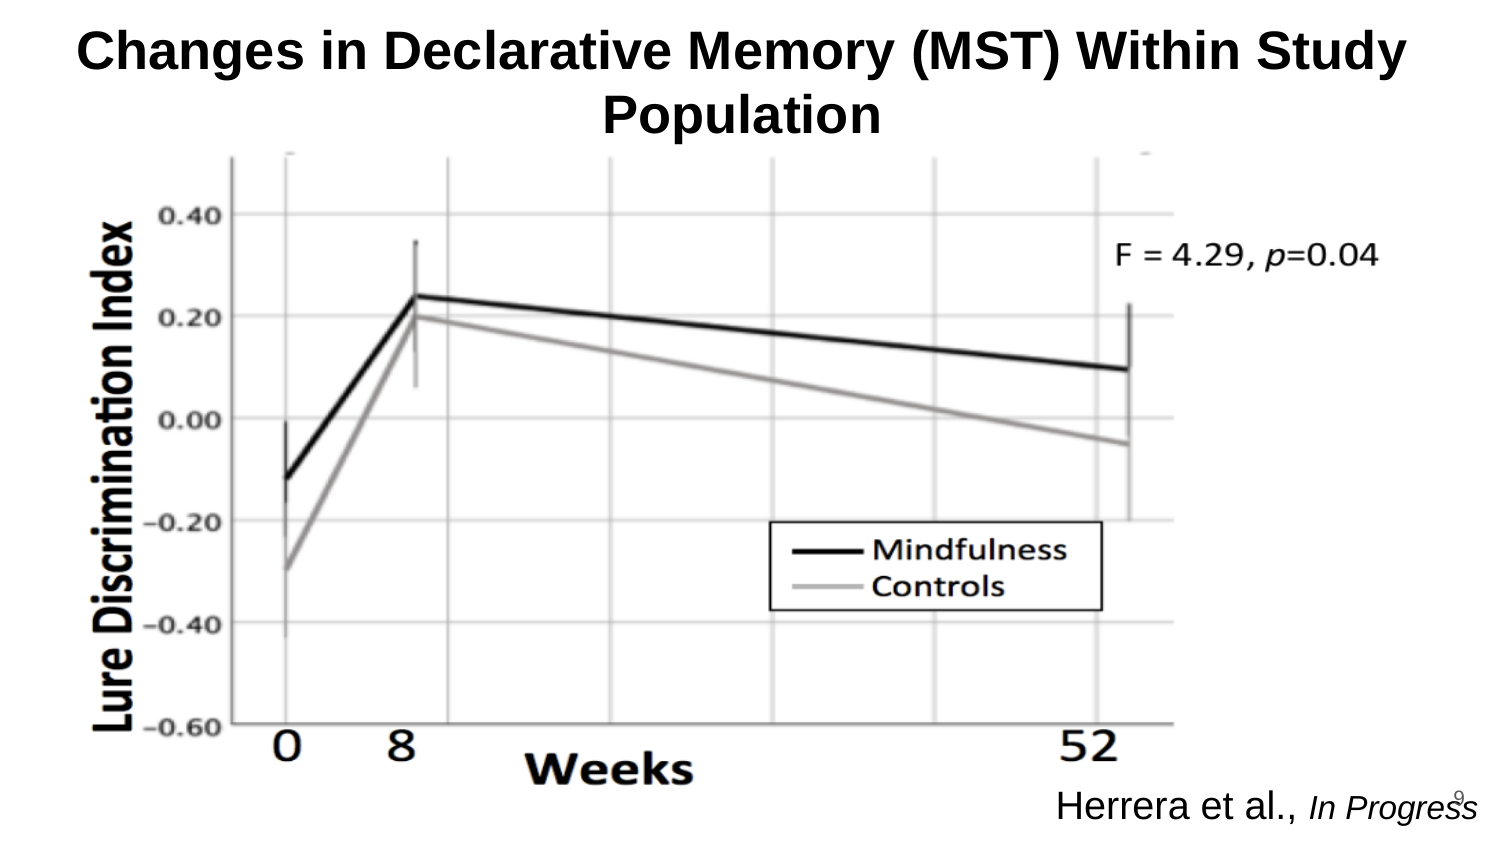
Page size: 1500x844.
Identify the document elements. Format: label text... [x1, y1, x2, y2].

text_box Changes in Declarative Memory (MST) Within Study Population [55, 0, 1430, 160]
slide_number ‹#› [1389, 764, 1480, 830]
picture [82, 130, 1403, 819]
text_box Herrera et al., In Progress [1040, 765, 1500, 843]
